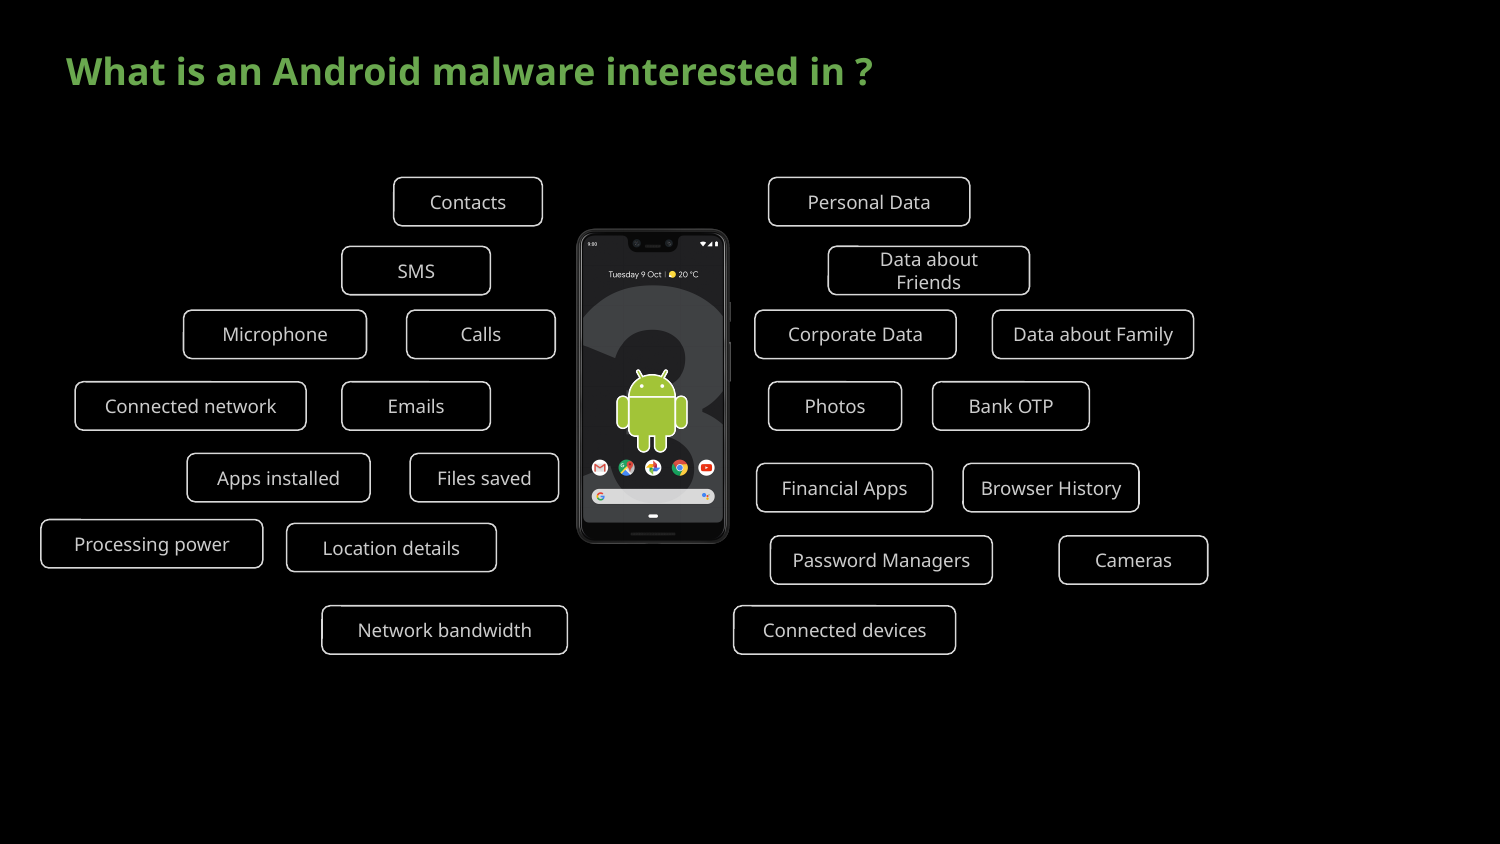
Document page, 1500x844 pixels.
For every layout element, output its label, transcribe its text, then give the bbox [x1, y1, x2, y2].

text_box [567, 225, 738, 549]
text_box Emails [341, 381, 491, 431]
text_box Financial Apps [756, 463, 933, 512]
text_box Password Managers [770, 535, 993, 585]
text_box Cameras [1059, 535, 1208, 585]
text_box Connected network [75, 381, 307, 431]
text_box Calls [406, 310, 556, 359]
text_box Location details [286, 523, 497, 572]
text_box Apps installed [187, 453, 371, 502]
text_box Bank OTP [932, 381, 1090, 431]
text_box Processing power [40, 519, 263, 568]
text_box Data about Friends [828, 246, 1030, 295]
text_box SMS [341, 246, 491, 295]
text_box Contacts [393, 177, 543, 226]
text_box Connected devices [733, 605, 956, 655]
text_box Data about Family [992, 310, 1194, 359]
text_box Browser History [963, 463, 1139, 512]
text_box Personal Data [768, 177, 970, 226]
text_box Network bandwidth [321, 605, 568, 655]
text_box What is an Android malware interested in ? [51, 33, 1254, 117]
text_box Photos [768, 381, 902, 431]
text_box Corporate Data [754, 310, 957, 359]
text_box Microphone [183, 310, 367, 359]
text_box Files saved [410, 453, 559, 502]
